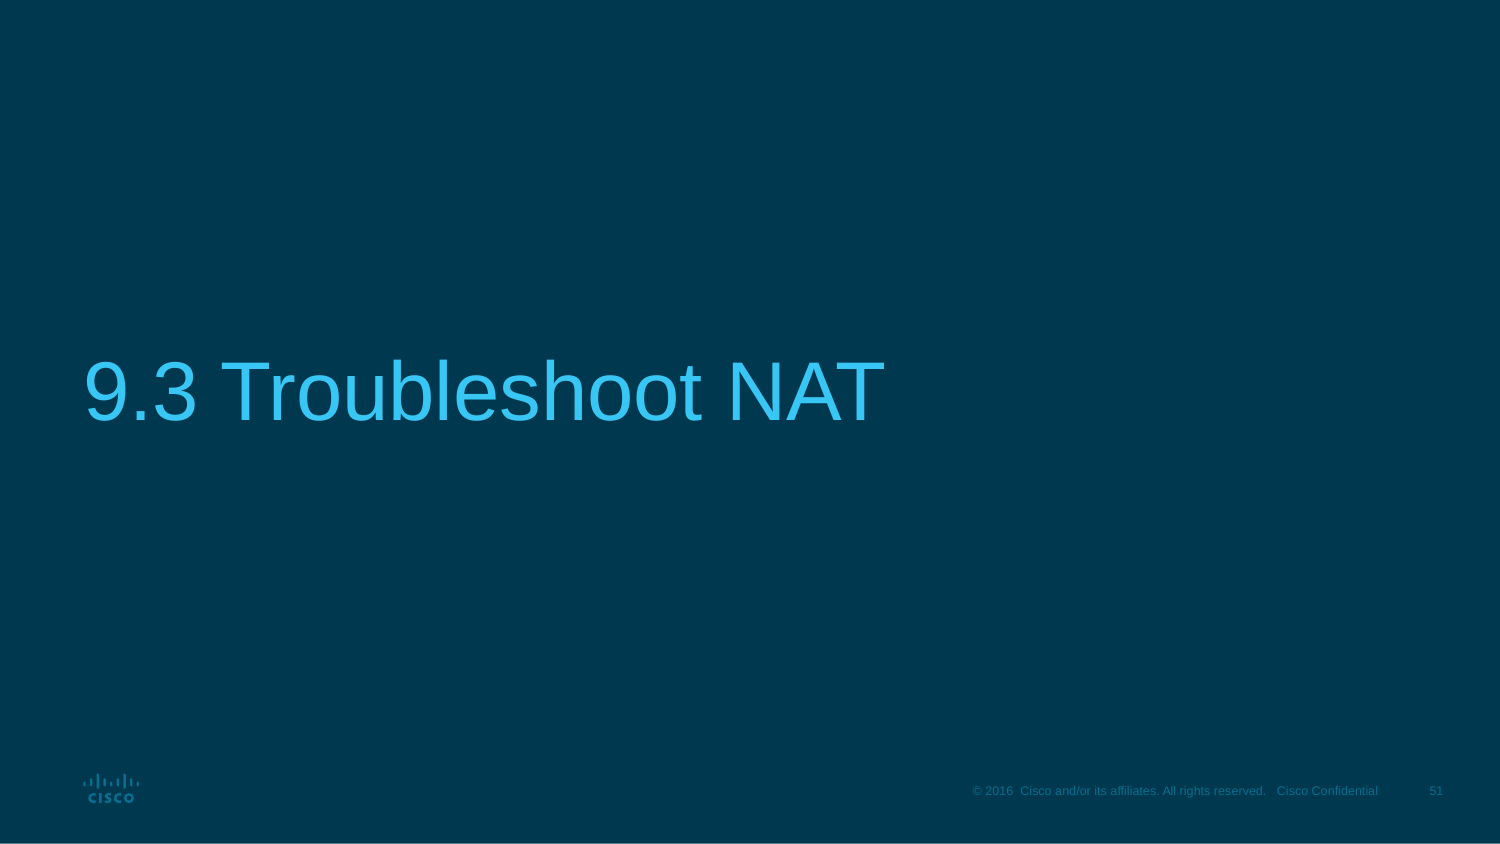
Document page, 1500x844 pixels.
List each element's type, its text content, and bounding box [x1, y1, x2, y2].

title 9.3 Troubleshoot NAT [68, 150, 1315, 446]
